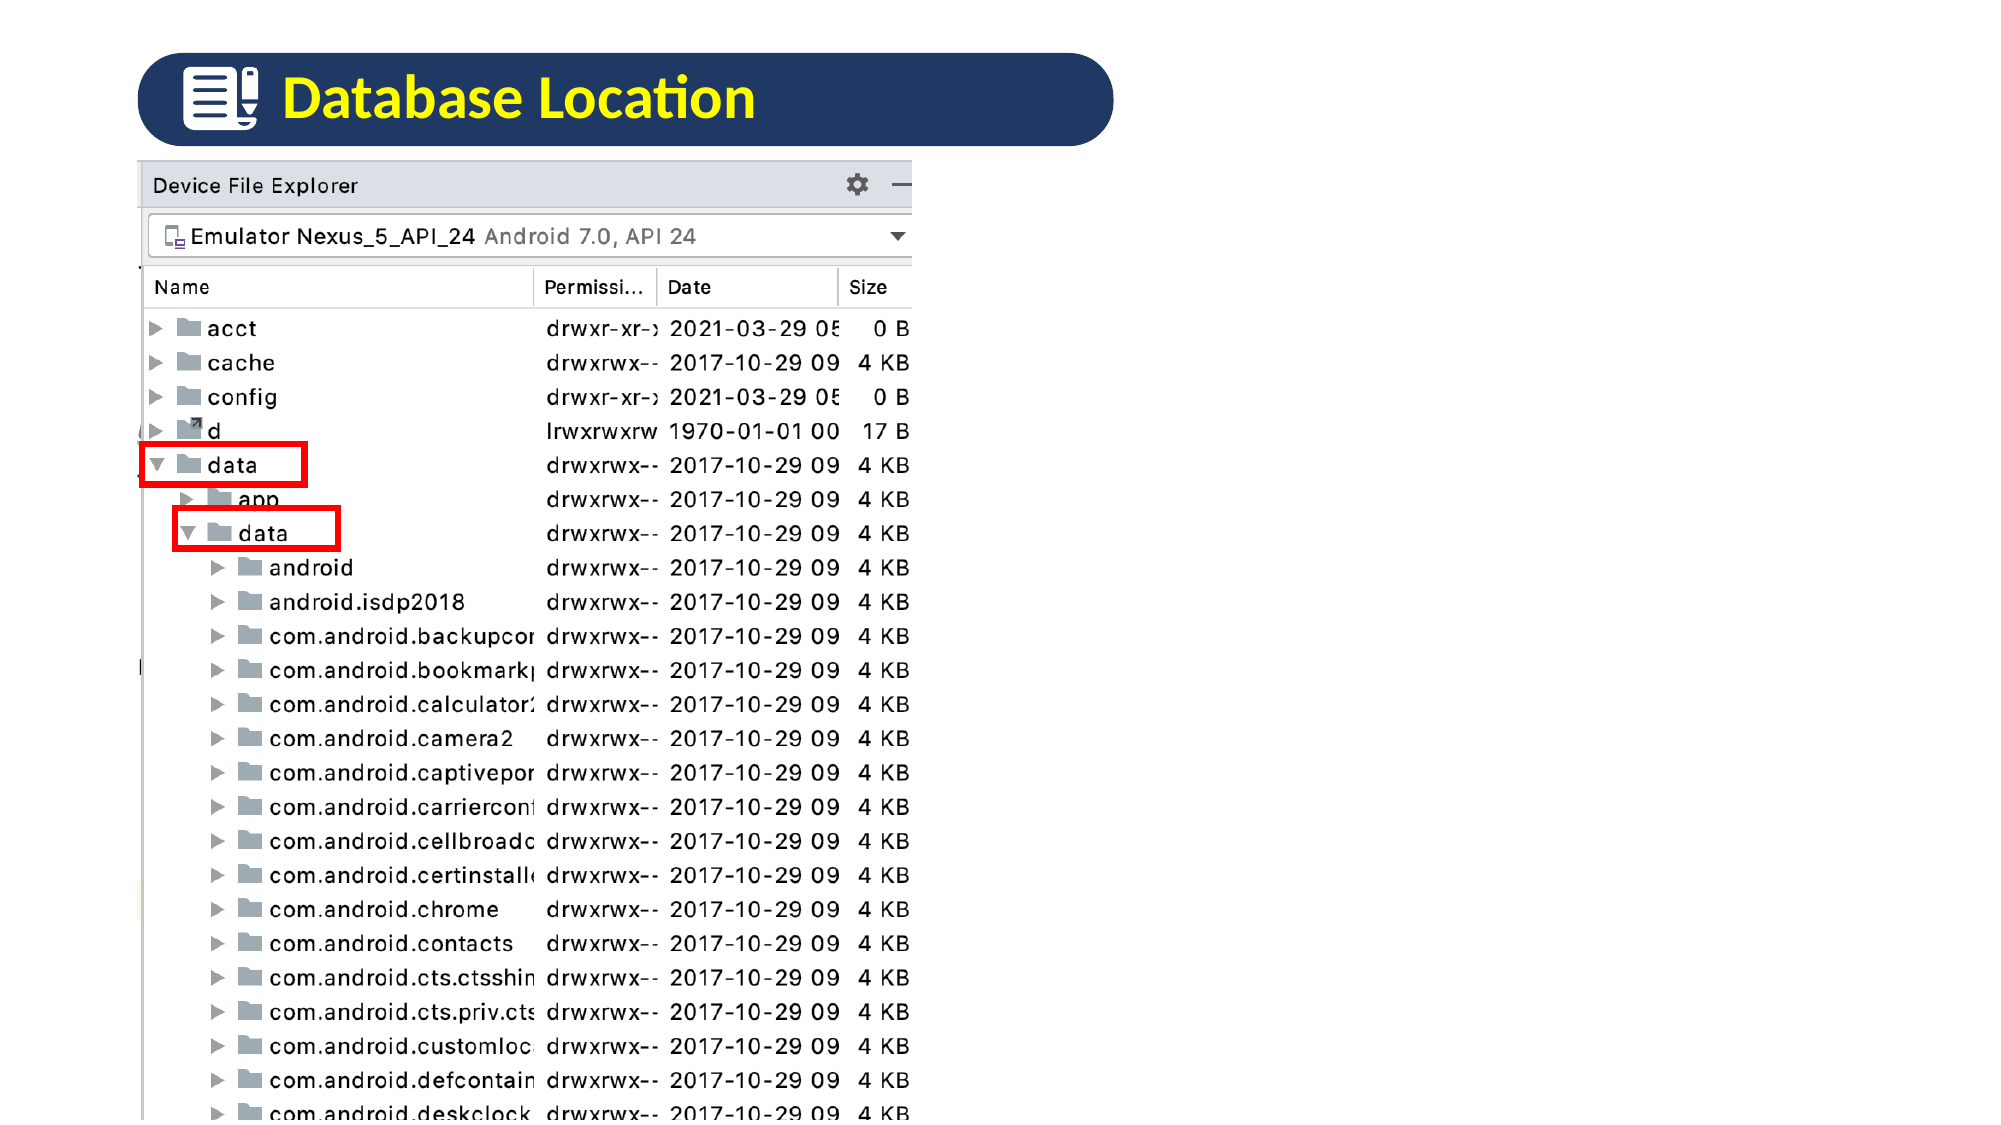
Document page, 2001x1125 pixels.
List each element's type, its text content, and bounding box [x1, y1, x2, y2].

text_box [183, 66, 259, 131]
picture [137, 160, 912, 1121]
text_box [136, 51, 1096, 148]
text_box Database Location [267, 48, 1114, 139]
